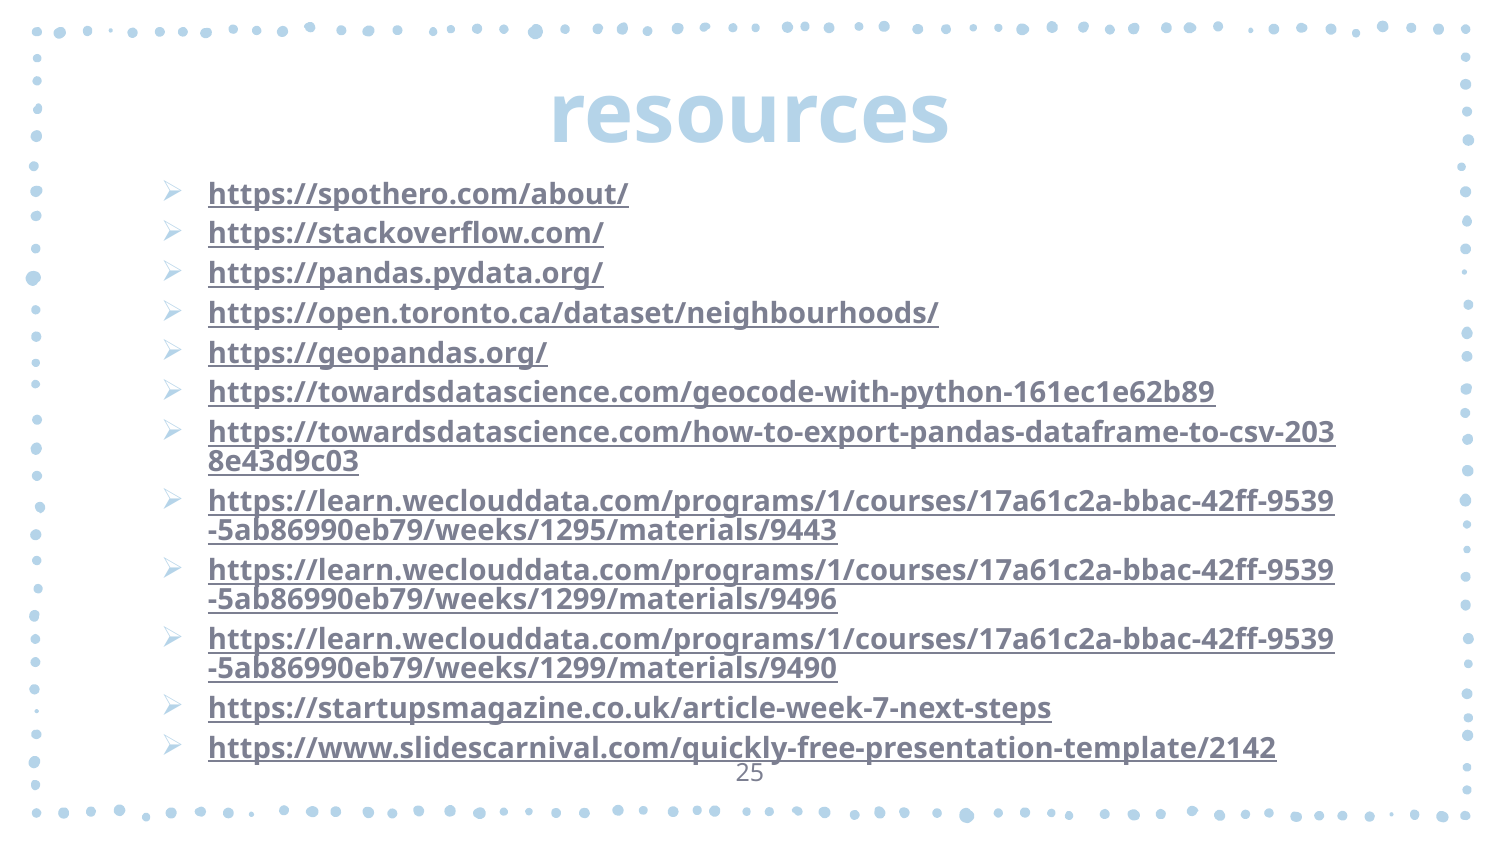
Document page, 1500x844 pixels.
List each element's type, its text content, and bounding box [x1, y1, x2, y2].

slide_number 25 [0, 741, 1500, 807]
list https://spothero.com/about/ https://stackoverflow.com/ https://pandas.pydata.org/ https://open.toronto.ca/dataset/neighbourhoods/ https://geopandas.org/ https://towardsdatascience.com/geocode-with-python-161ec1e62b89 https://towardsdatascience.com/how-to-export-pandas-dataframe-to-csv-2038e43d9c03 https://learn.weclouddata.com/programs/1/courses/17a61c2a-bbac-42ff-9539-5ab86990eb79/weeks/1295/materials/9443 https://learn.weclouddata.com/programs/1/courses/17a61c2a-bbac-42ff-9539-5ab86990eb79/weeks/1299/materials/9496 https://learn.weclouddata.com/programs/1/courses/17a61c2a-bbac-42ff-9539-5ab86990eb79/weeks/1299/materials/9490 https://startupsmagazine.co.uk/article-week-7-next-steps https://www.slidescarnival.com/quickly-free-presentation-template/2142 [146, 160, 1354, 741]
title resources [146, 33, 1354, 160]
